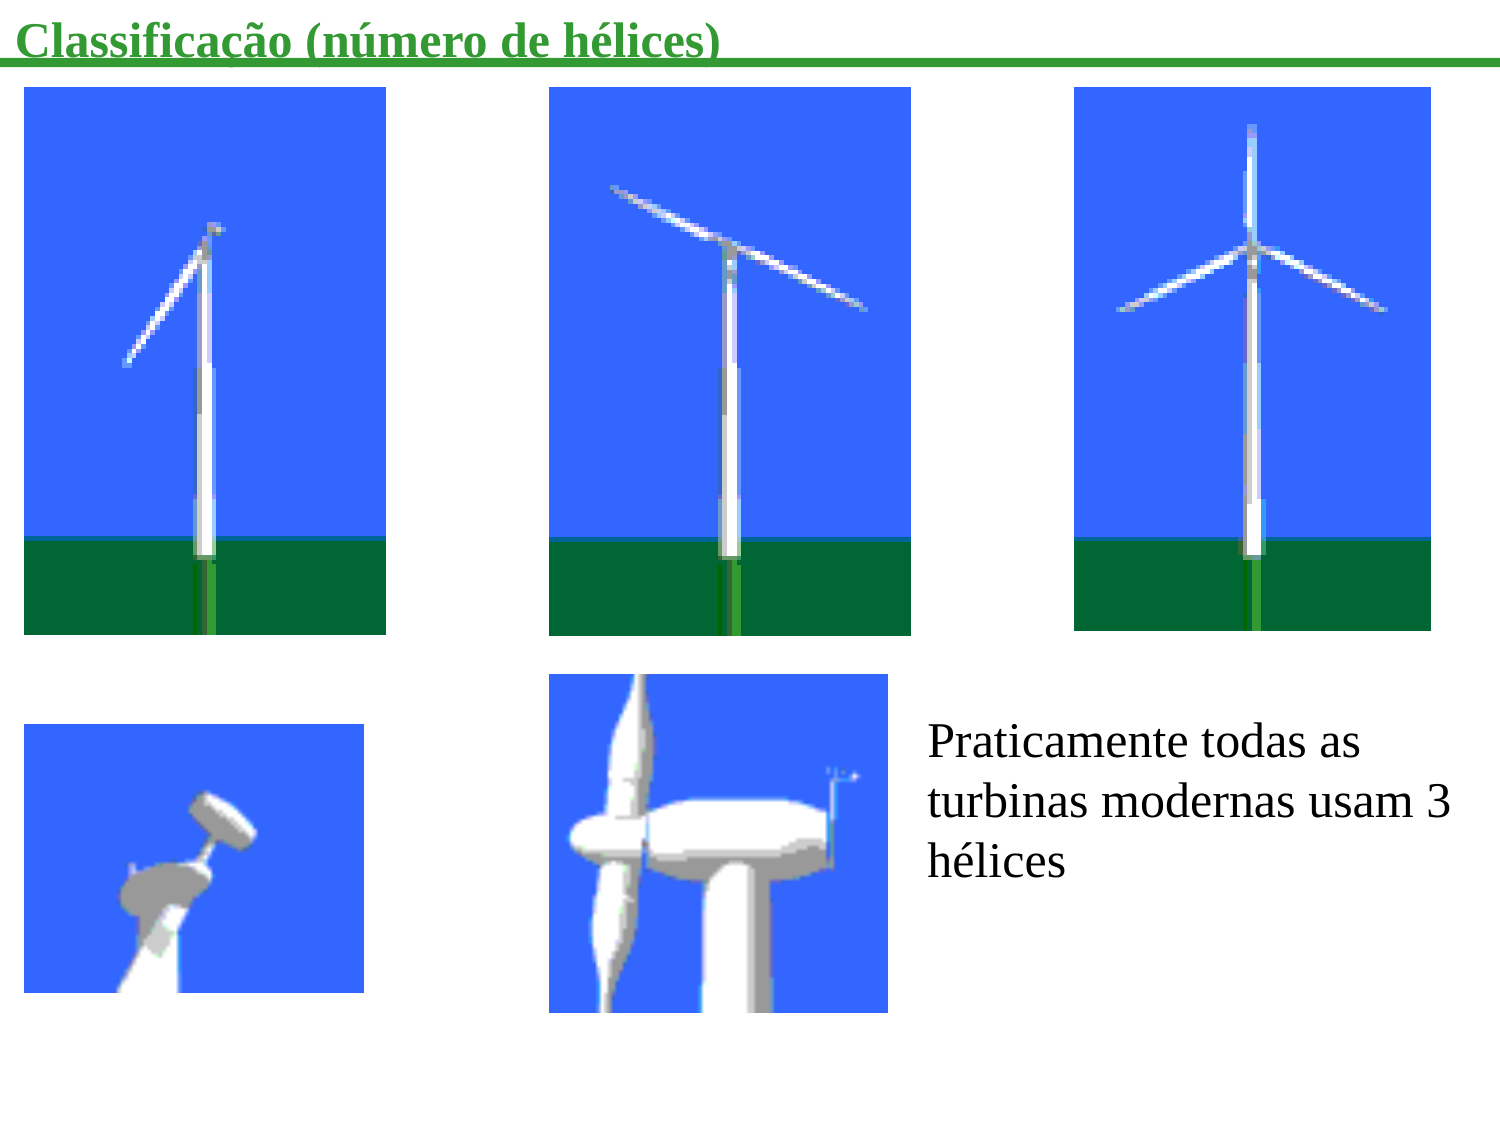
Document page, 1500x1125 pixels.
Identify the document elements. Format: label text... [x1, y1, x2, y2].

text_box Classificação (número de hélices) [0, 0, 1500, 62]
picture [24, 87, 386, 636]
picture [1074, 87, 1432, 631]
picture [24, 724, 364, 993]
text_box Classificação (número de hélices) [0, 63, 1500, 75]
text_box Praticamente todas as turbinas modernas usam 3 hélices [912, 699, 1500, 895]
picture [549, 87, 911, 636]
picture [549, 674, 888, 1013]
